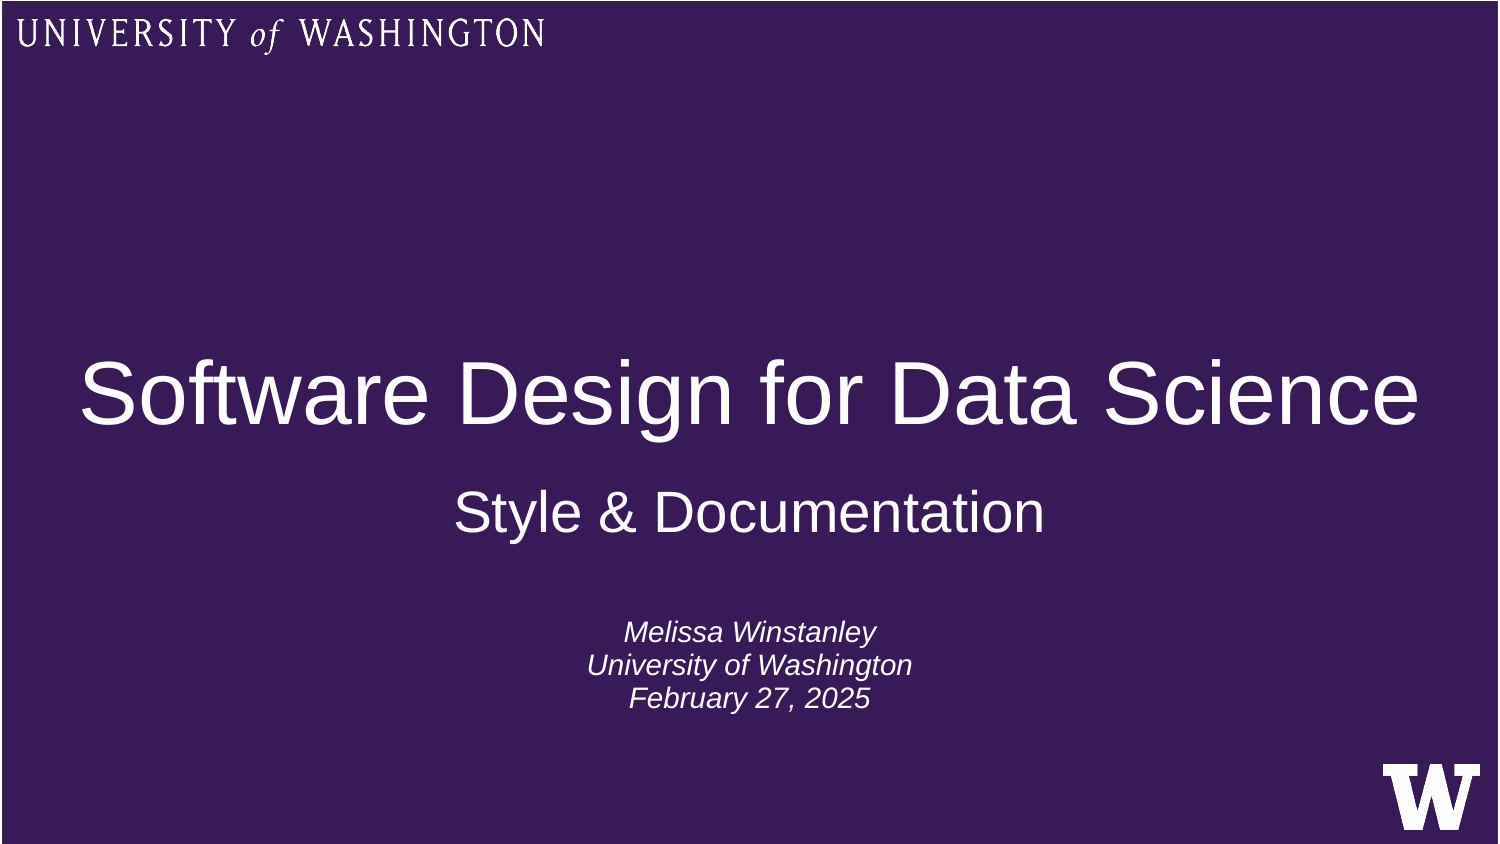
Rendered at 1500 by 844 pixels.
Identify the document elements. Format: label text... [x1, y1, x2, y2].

subtitle Style & Documentation [51, 464, 1449, 595]
subtitle Melissa Winstanley University of Washington February 27, 2025 [51, 601, 1449, 731]
title Software Design for Data Science [51, 122, 1449, 459]
picture [0, 0, 1500, 844]
